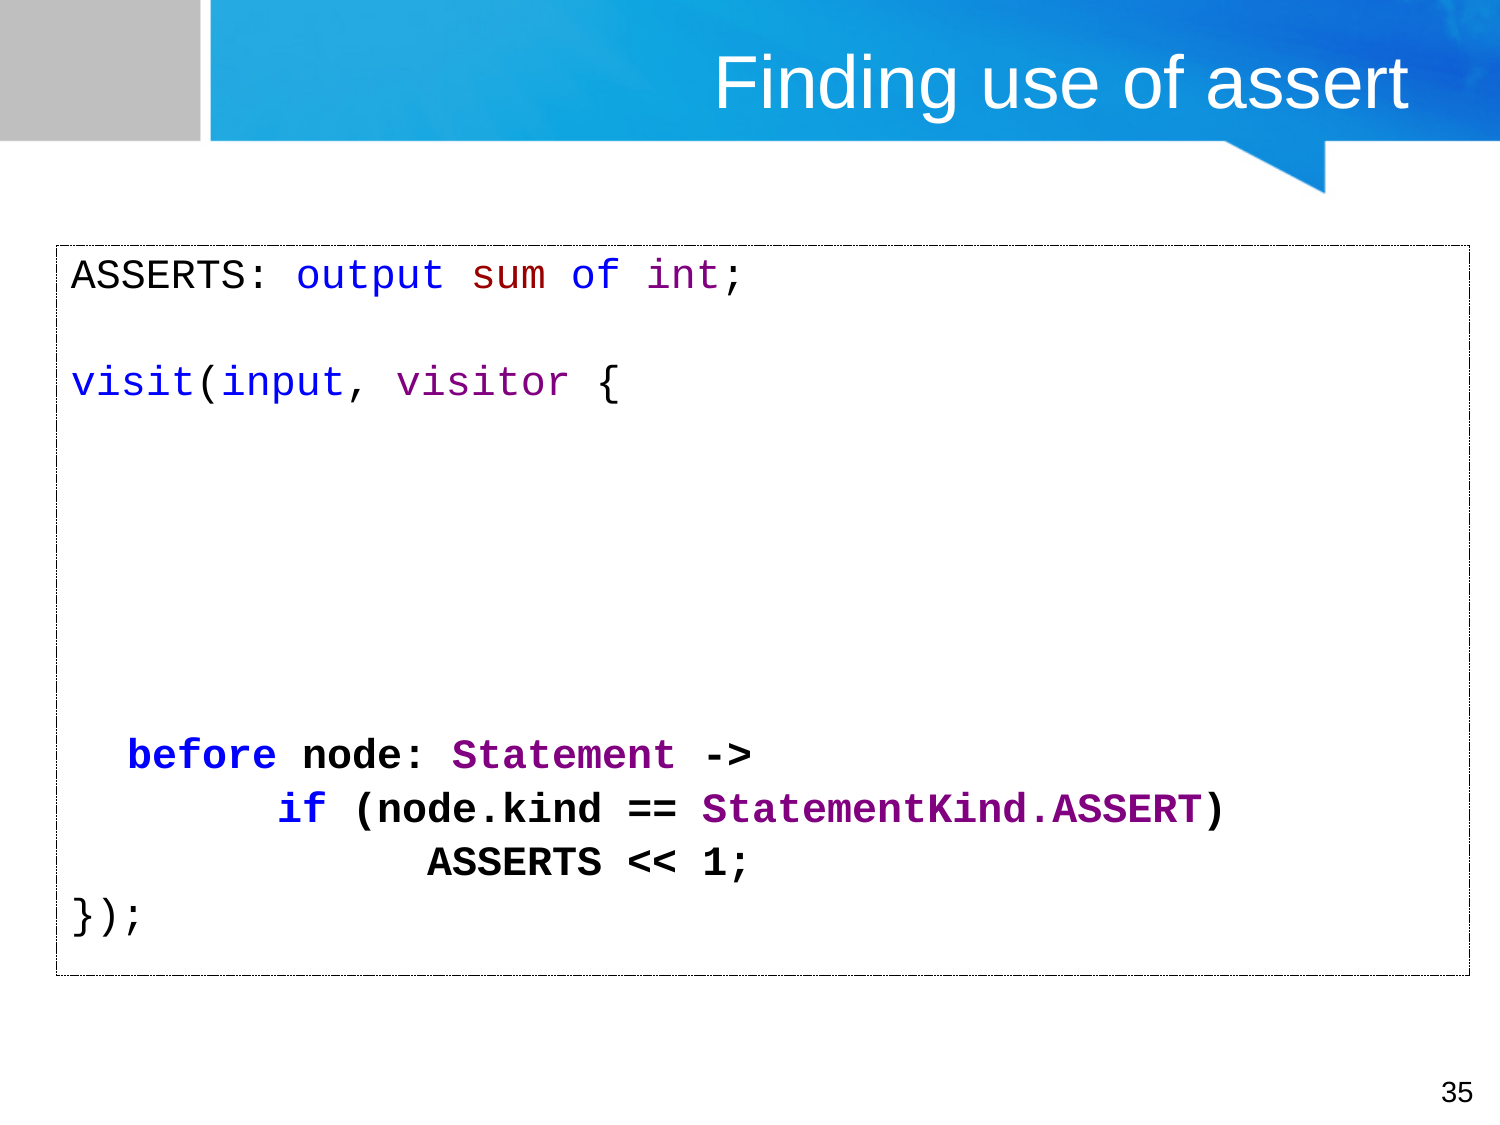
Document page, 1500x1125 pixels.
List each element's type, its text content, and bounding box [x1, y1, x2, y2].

slide_number 35 [1138, 1038, 1489, 1117]
picture [0, 0, 1500, 1125]
list ASSERTS: output sum of int; visit(input, visitor { before node: Statement -> if (node.kind == StatementKind.ASSERT) ASSERTS << 1; }); [56, 245, 1470, 976]
title Finding use of assert [75, 31, 1425, 127]
